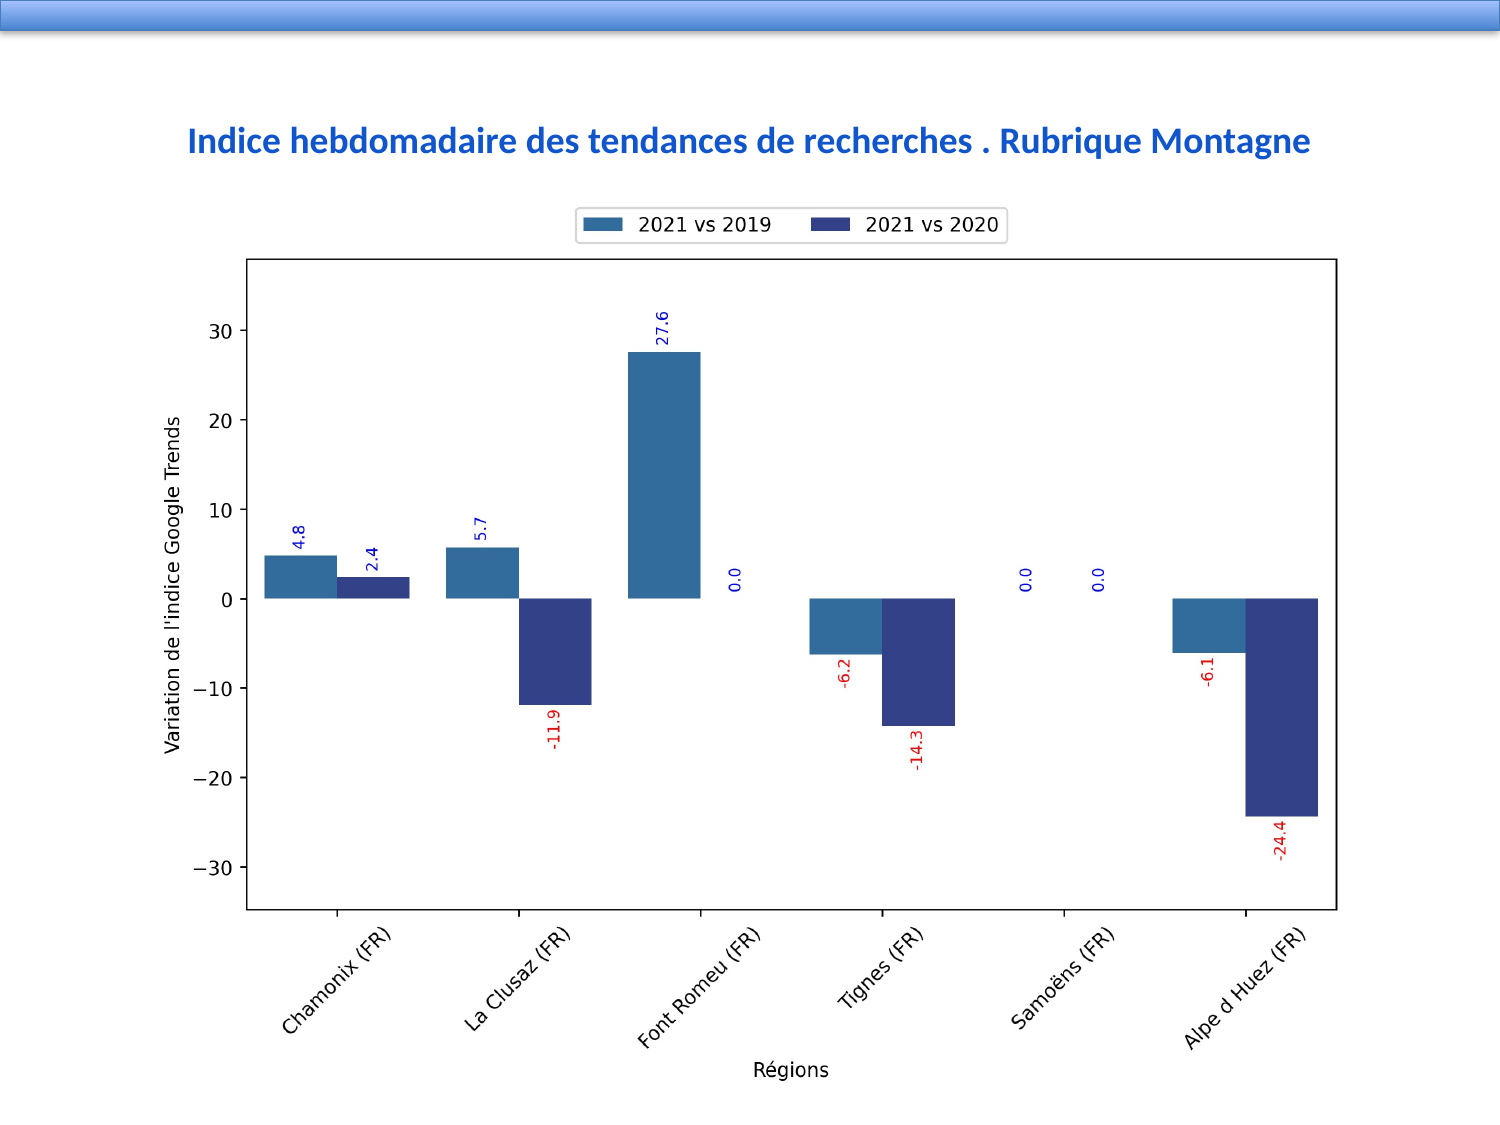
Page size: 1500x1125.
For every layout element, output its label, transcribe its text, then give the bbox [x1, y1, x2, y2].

text_box [0, 0, 1500, 31]
picture [149, 194, 1351, 1095]
title Indice hebdomadaire des tendances de recherches . Rubrique Montagne [75, 45, 1425, 233]
